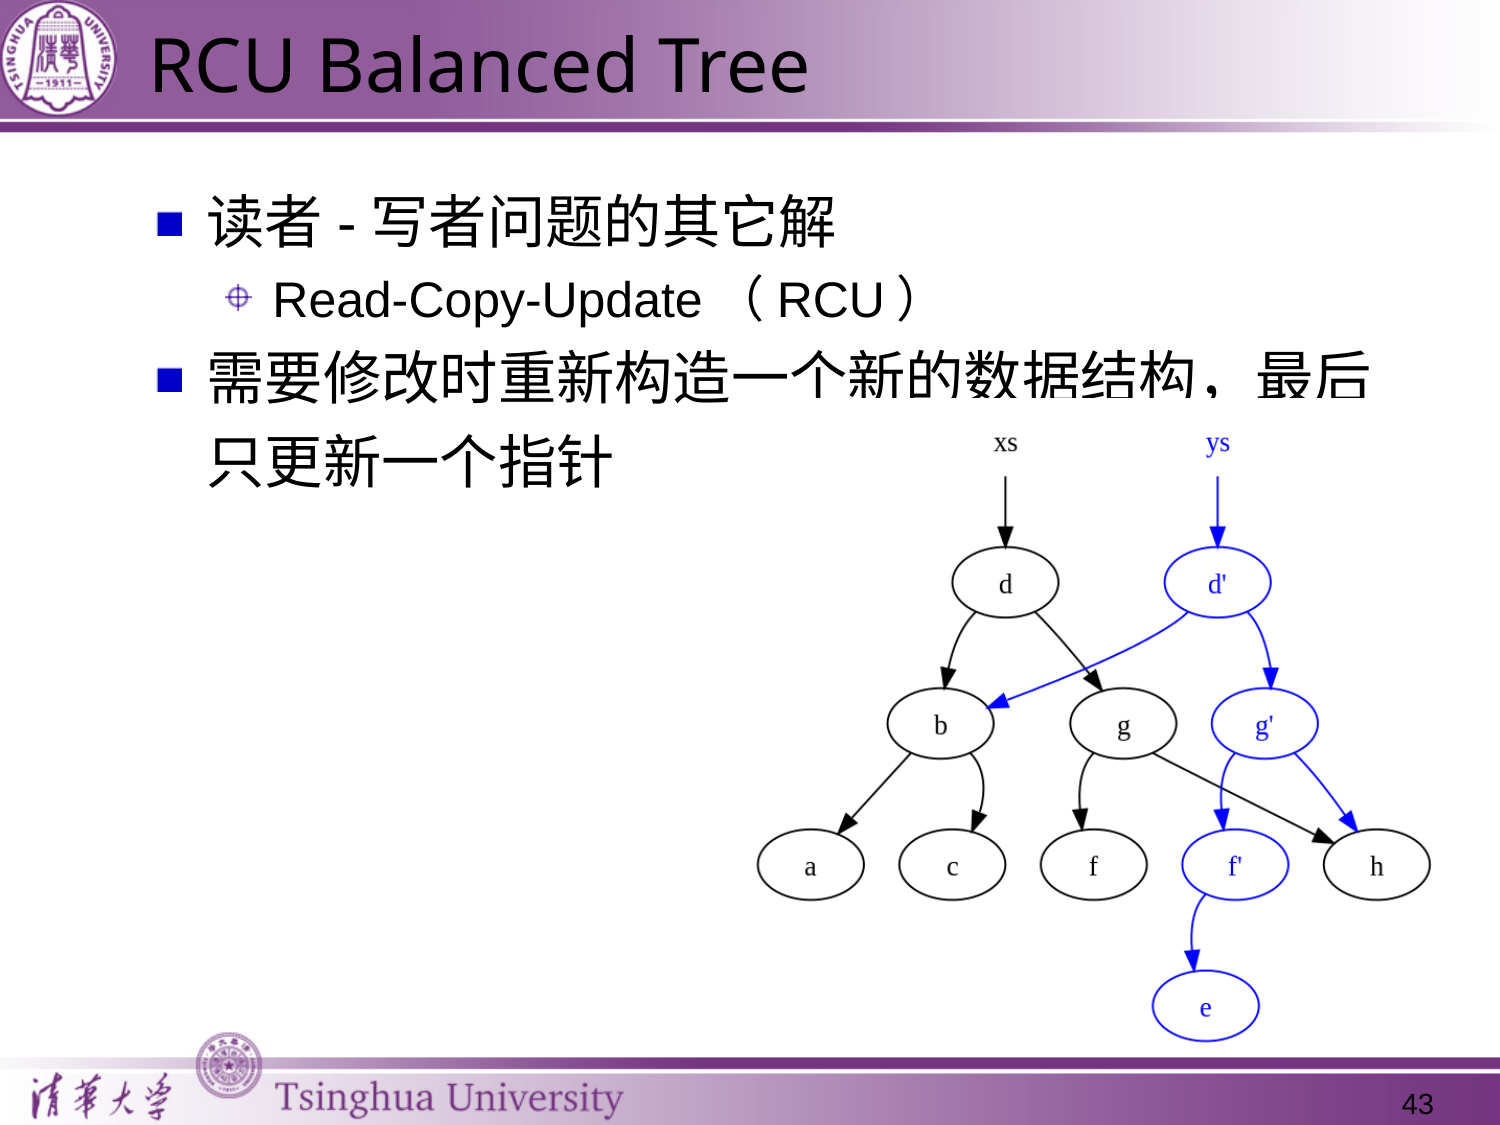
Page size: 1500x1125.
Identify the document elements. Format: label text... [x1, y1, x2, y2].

title RCU Balanced Tree [133, 11, 1437, 114]
slide_number 43 [1335, 1077, 1500, 1125]
list 读者-写者问题的其它解 Read-Copy-Update（RCU） 需要修改时重新构造一个新的数据结构，最后只更新一个指针 [135, 163, 1436, 1020]
picture [0, 0, 1500, 1125]
